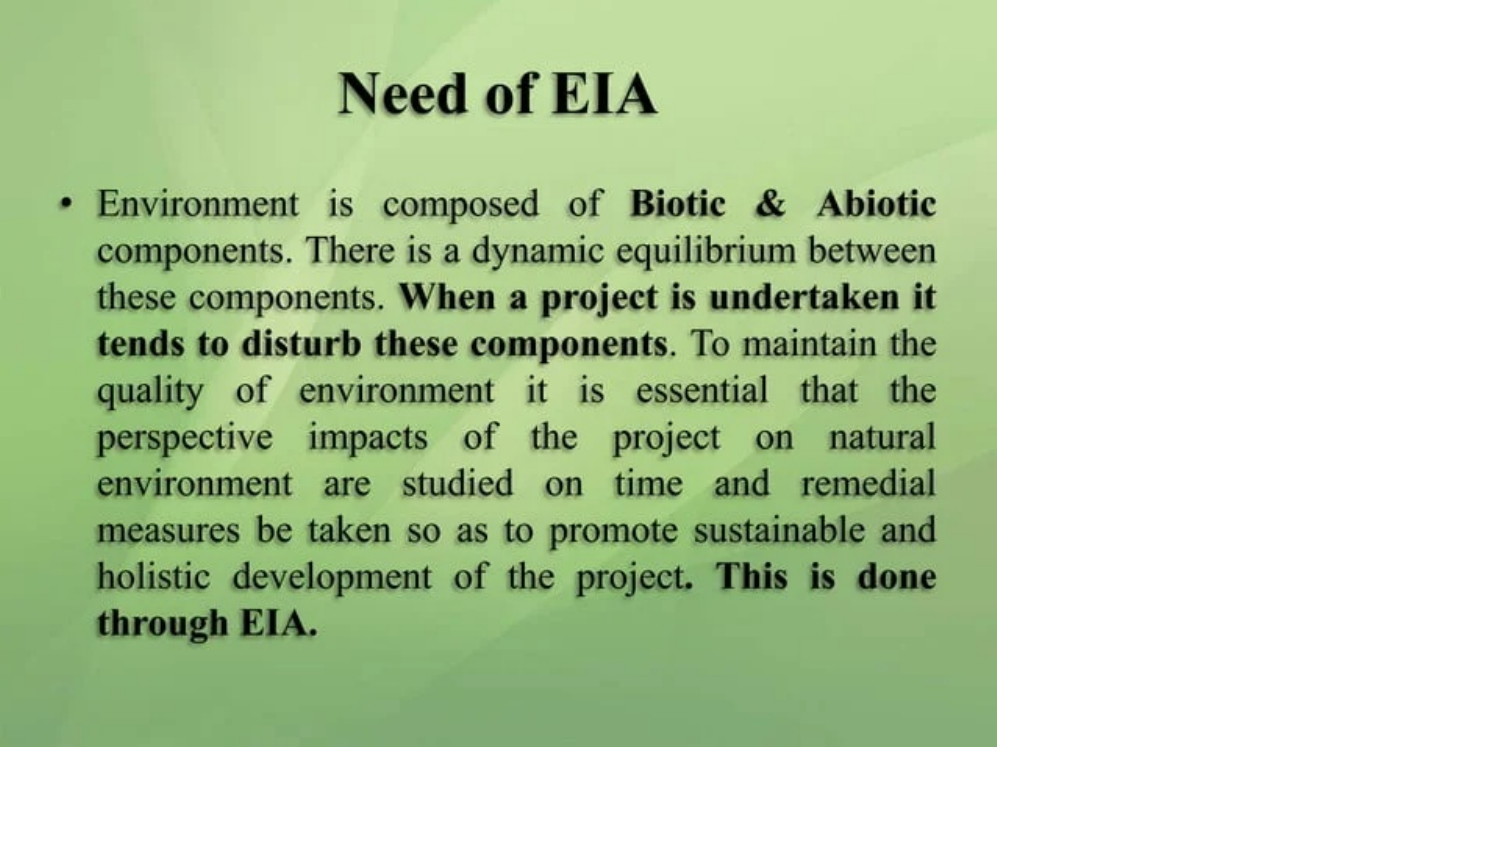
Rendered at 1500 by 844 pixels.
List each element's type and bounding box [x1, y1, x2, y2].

picture [0, 0, 997, 748]
